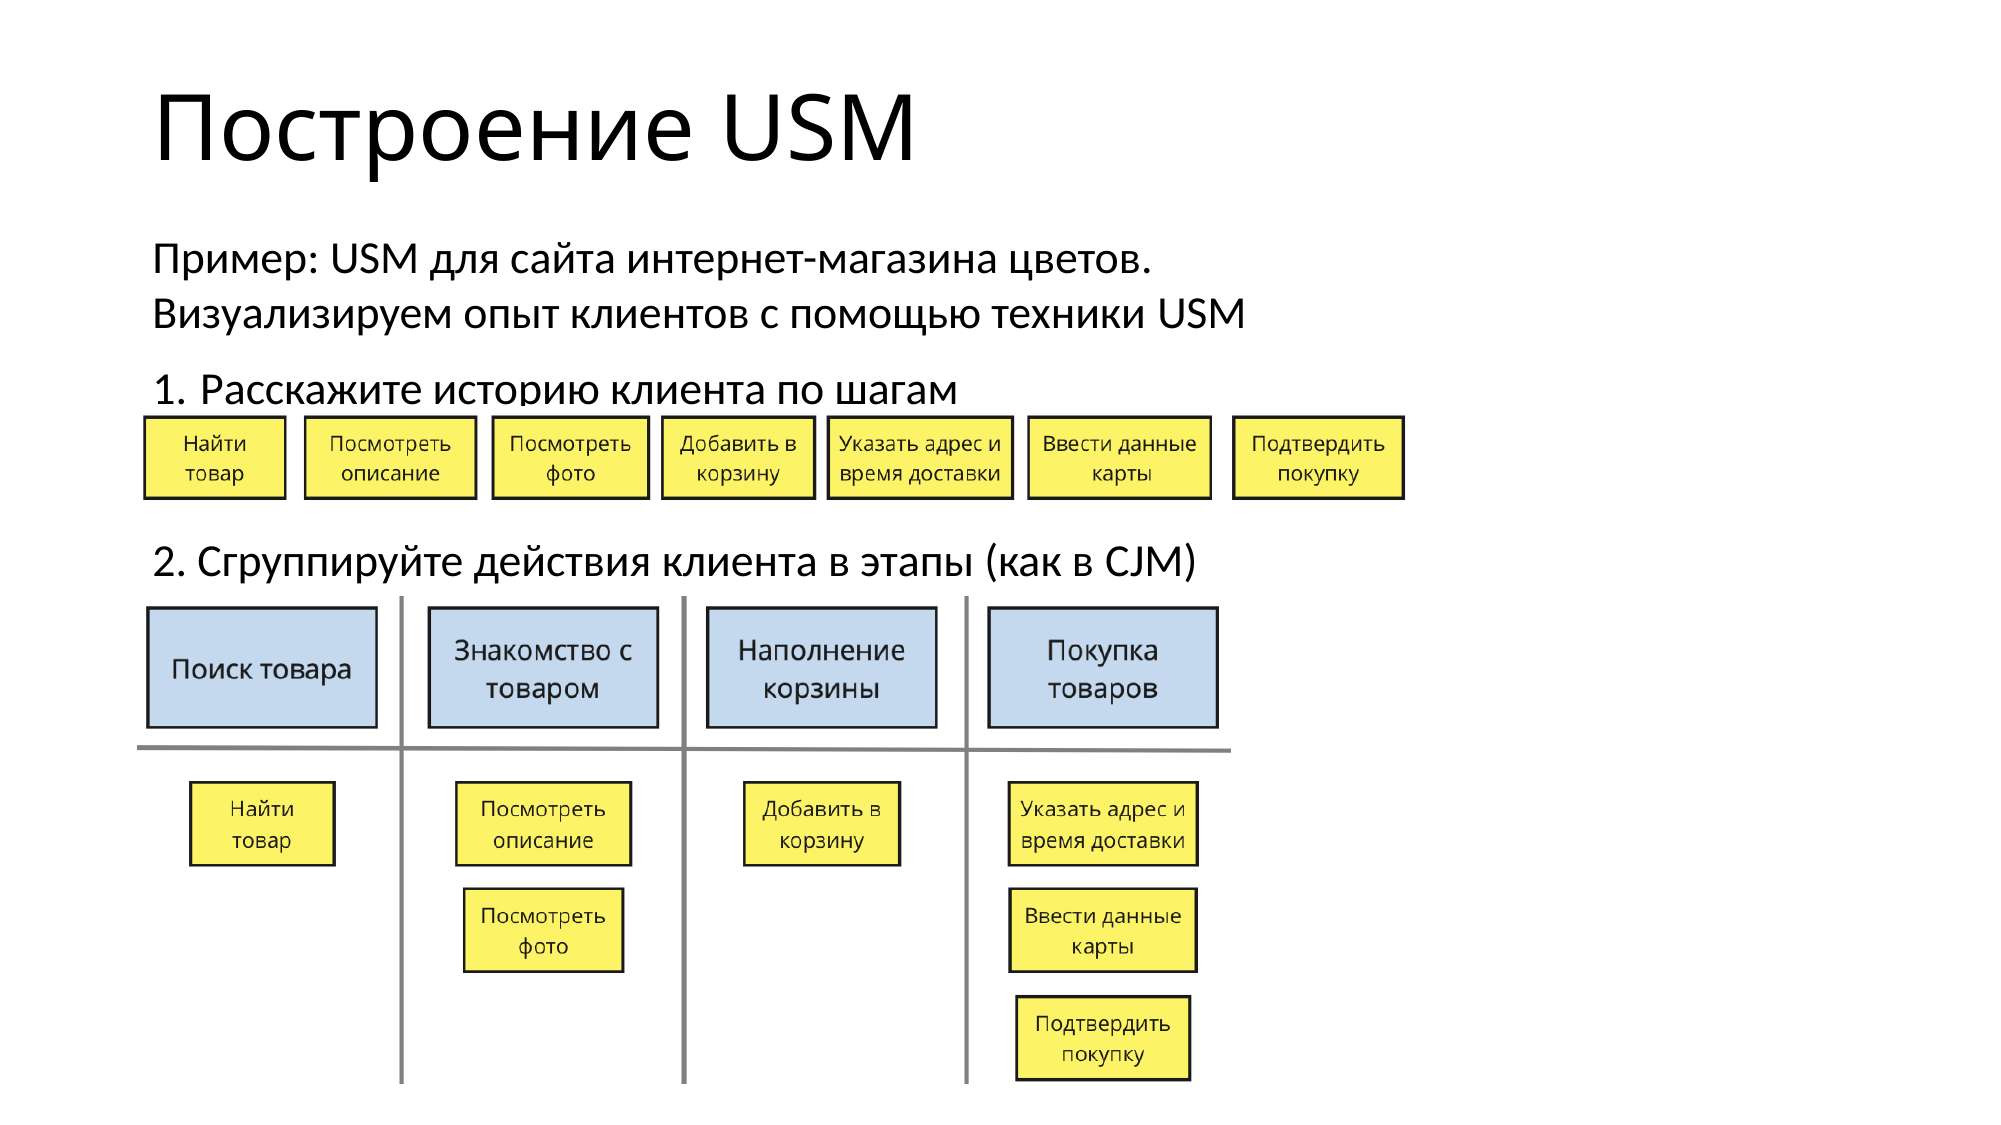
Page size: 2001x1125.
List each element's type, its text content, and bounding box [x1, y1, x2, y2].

title Построение USM [137, 59, 1863, 203]
picture [137, 406, 1413, 501]
list Пример: USM для сайта интернет-магазина цветов. Визуализируем опыт клиентов с помощью техники USM Расскажите историю клиента по шагам 2. Сгруппируйте действия клиента в этапы (как в CJM) [137, 220, 1863, 1011]
picture [137, 596, 1231, 1084]
